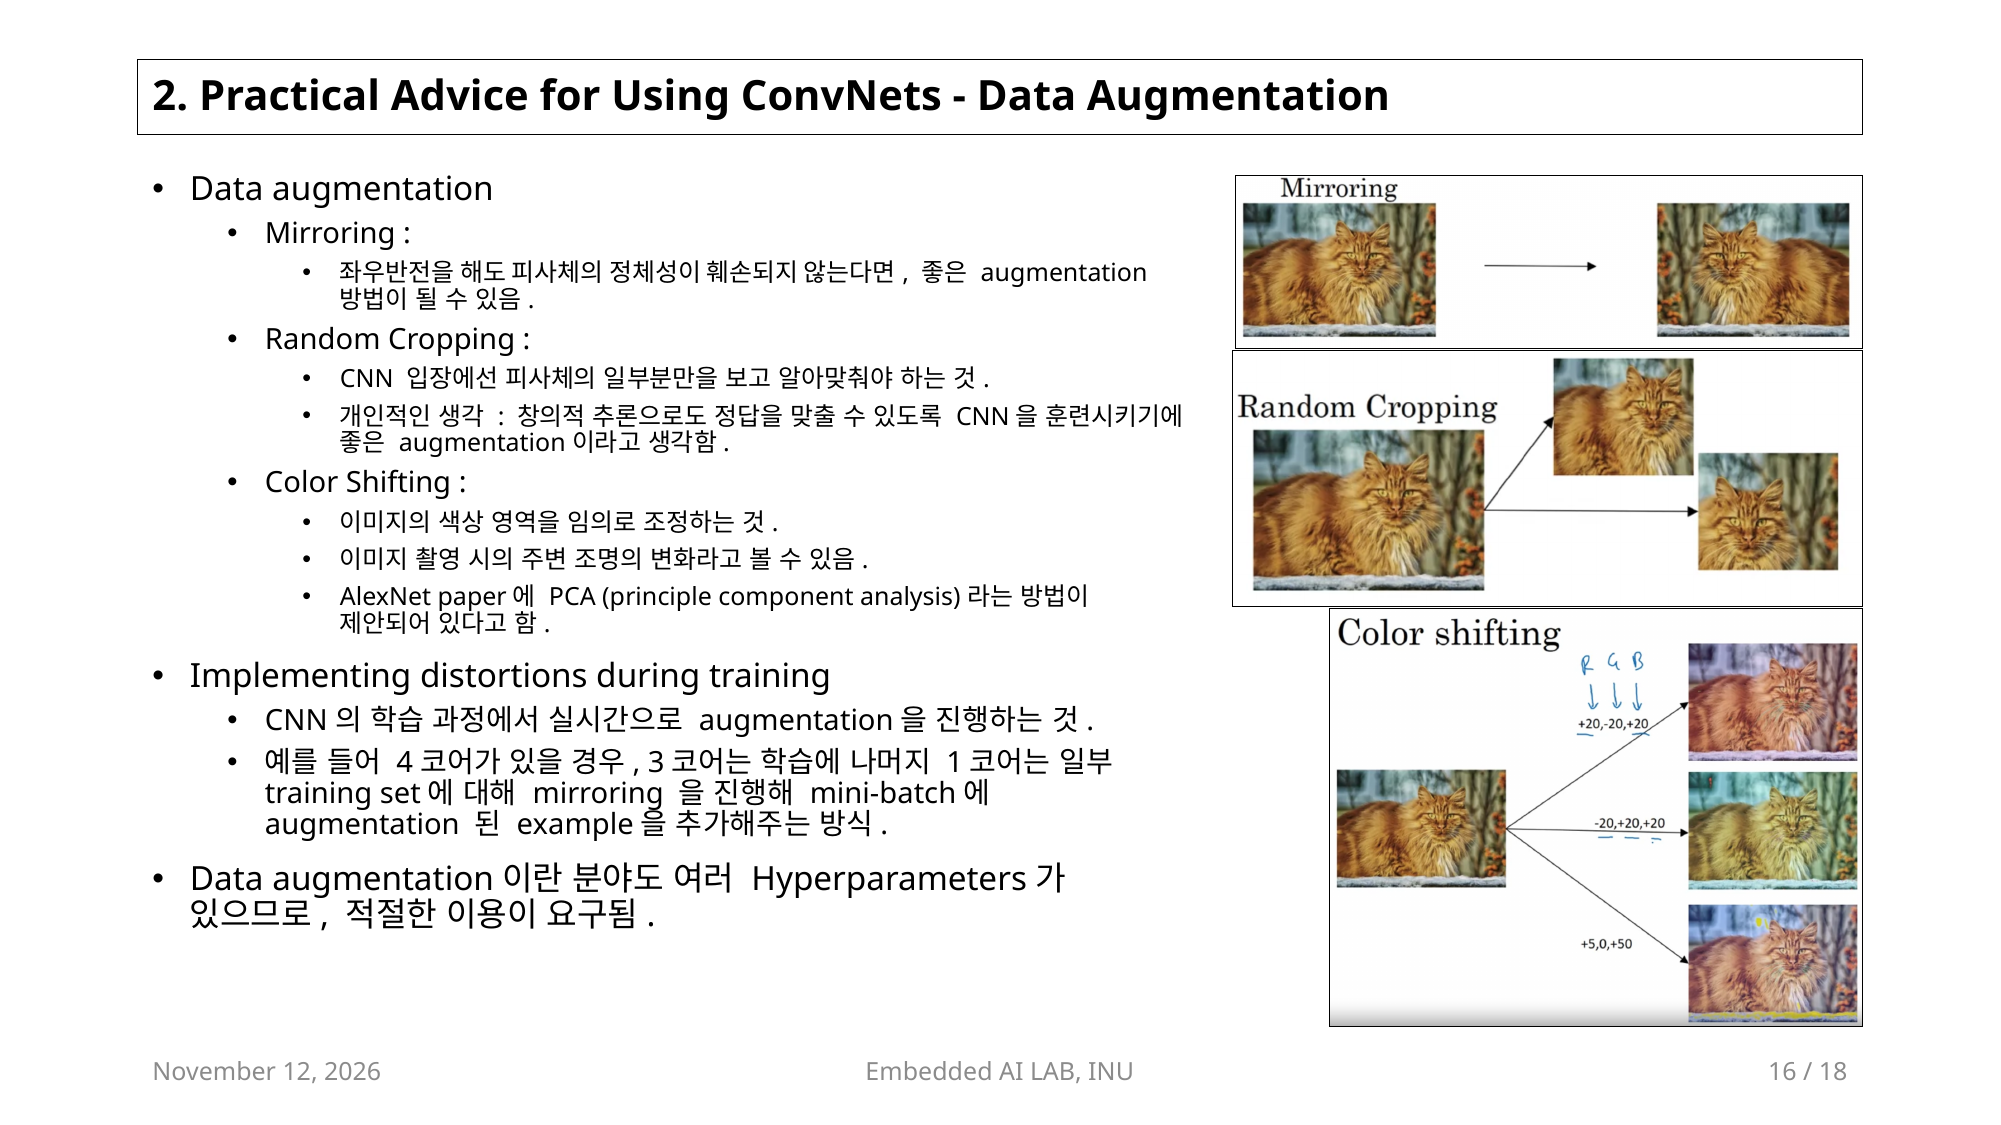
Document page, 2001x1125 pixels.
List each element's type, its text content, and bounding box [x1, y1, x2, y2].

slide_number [137, 1042, 588, 1103]
picture [1232, 350, 1863, 1027]
footer Embedded AI LAB, INU [662, 1042, 1338, 1103]
list Data augmentation Mirroring : 좌우반전을 해도 피사체의 정체성이 훼손되지 않는다면, 좋은 augmentation 방법이 될 수 있음. Random Cropping : CNN 입장에선 피사체의 일부분만을 보고 알아맞춰야 하는 것. 개인적인 생각 : 창의적 추론으로도 정답을 맞출 수 있도록 CNN을 훈련시키기에 좋은 augmentation이라고 생각함. Color Shifting : 이미지의 색상 영역을 임의로 조정하는 것. 이미지 촬영 시의 주변 조명의 변화라고 볼 수 있음. AlexNet paper에 PCA (principle component analysis)라는 방법이 제안되어 있다고 함. Implementing distortions during training CNN의 학습 과정에서 실시간으로 augmentation을 진행하는 것. 예를 들어 4코어가 있을 경우, 3코어는 학습에 나머지 1코어는 일부 training set에 대해 mirroring 을 진행해 mini-batch에 augmentation 된 example을 추가해주는 방식. Data augmentation이란 분야도 여러 Hyperparameters가 있으므로, 적절한 이용이 요구됨. [137, 164, 1202, 1014]
picture [1235, 175, 1863, 349]
slide_number 16 / 18 [1412, 1042, 1863, 1103]
title 2. Practical Advice for Using ConvNets - Data Augmentation [137, 59, 1863, 135]
